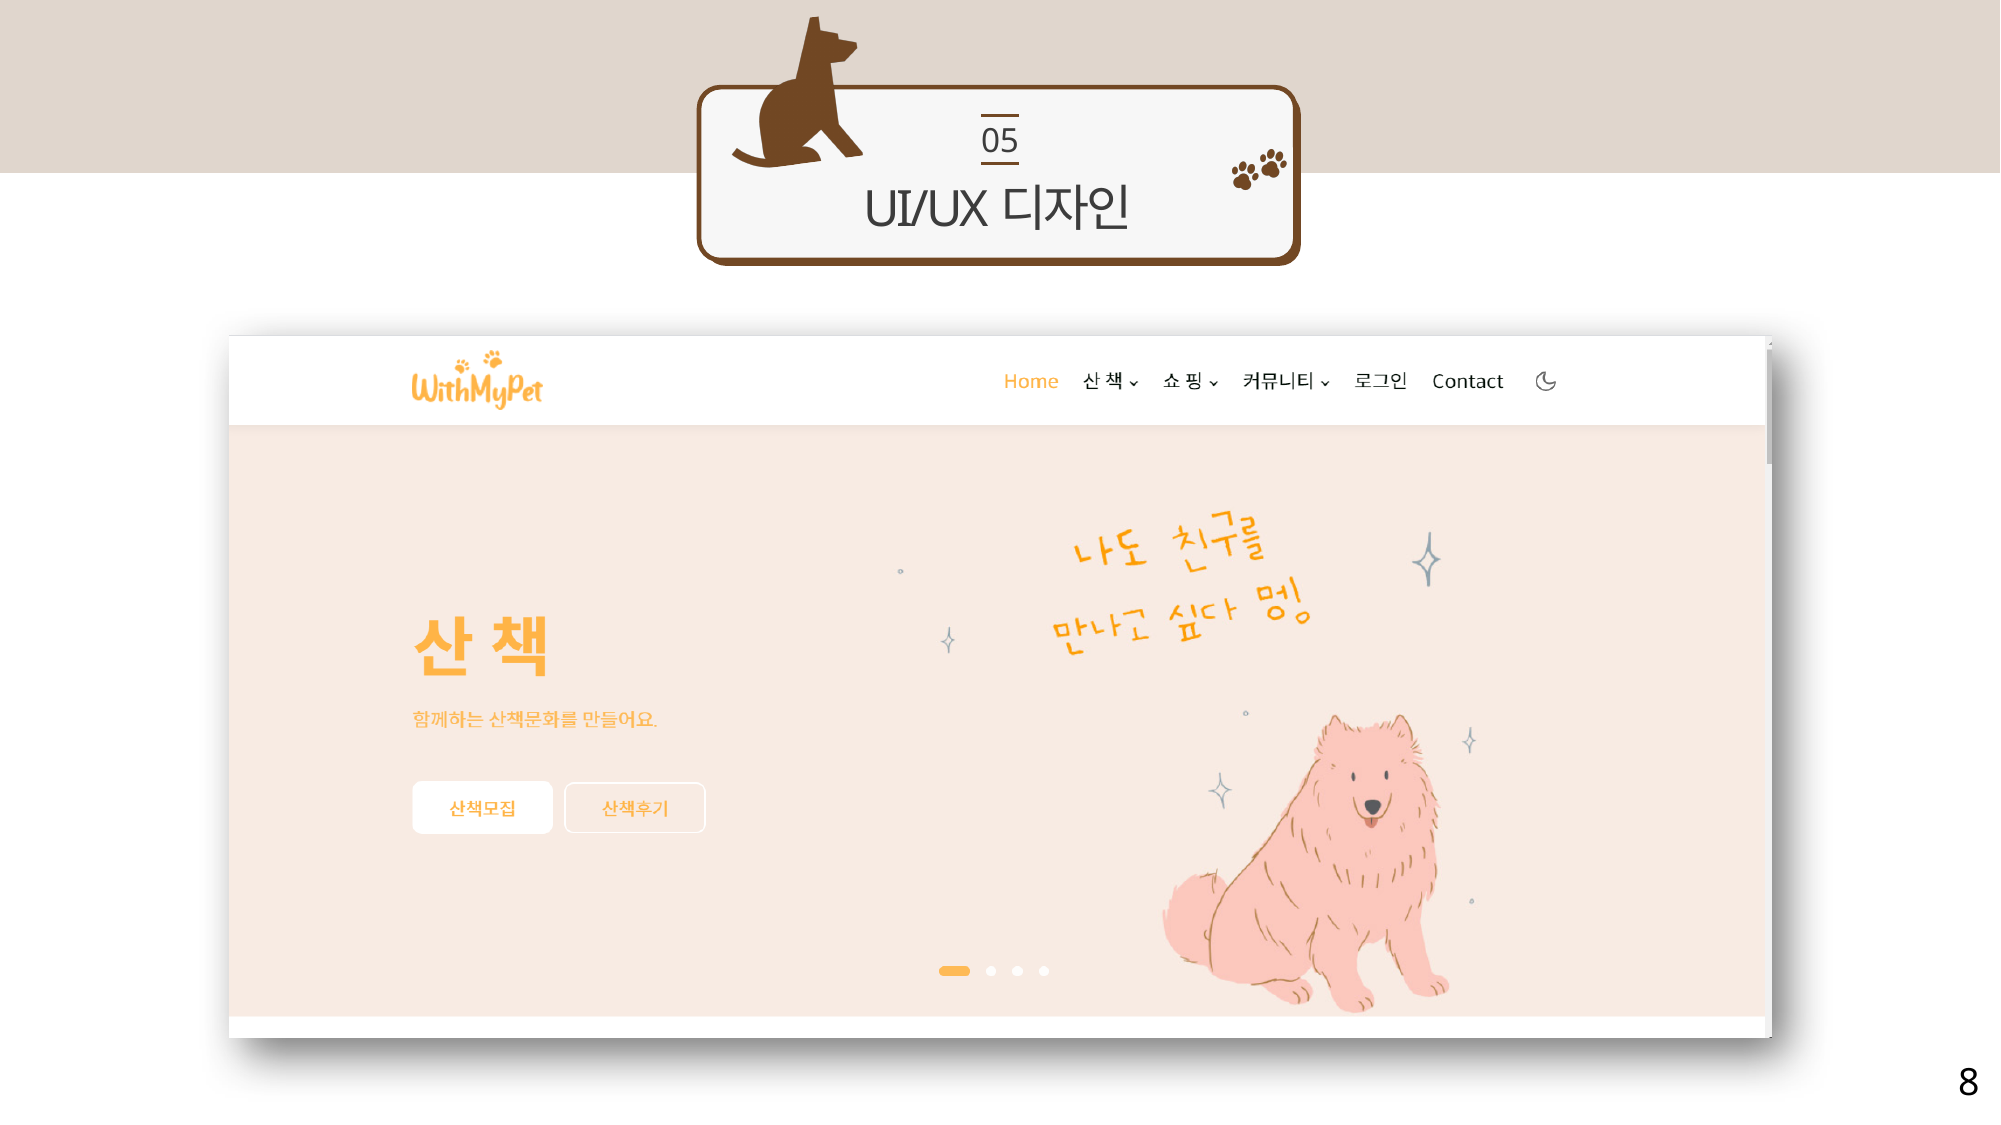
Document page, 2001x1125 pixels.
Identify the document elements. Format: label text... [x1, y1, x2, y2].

text_box [708, 97, 1302, 267]
text_box [0, 0, 2000, 174]
picture [713, 12, 874, 173]
text_box 05 [966, 111, 1034, 167]
picture [1228, 139, 1289, 200]
picture [228, 335, 1772, 1038]
text_box UI/UX디자인 [848, 168, 1148, 244]
text_box [698, 86, 1297, 262]
text_box 8 [1943, 1050, 2000, 1106]
